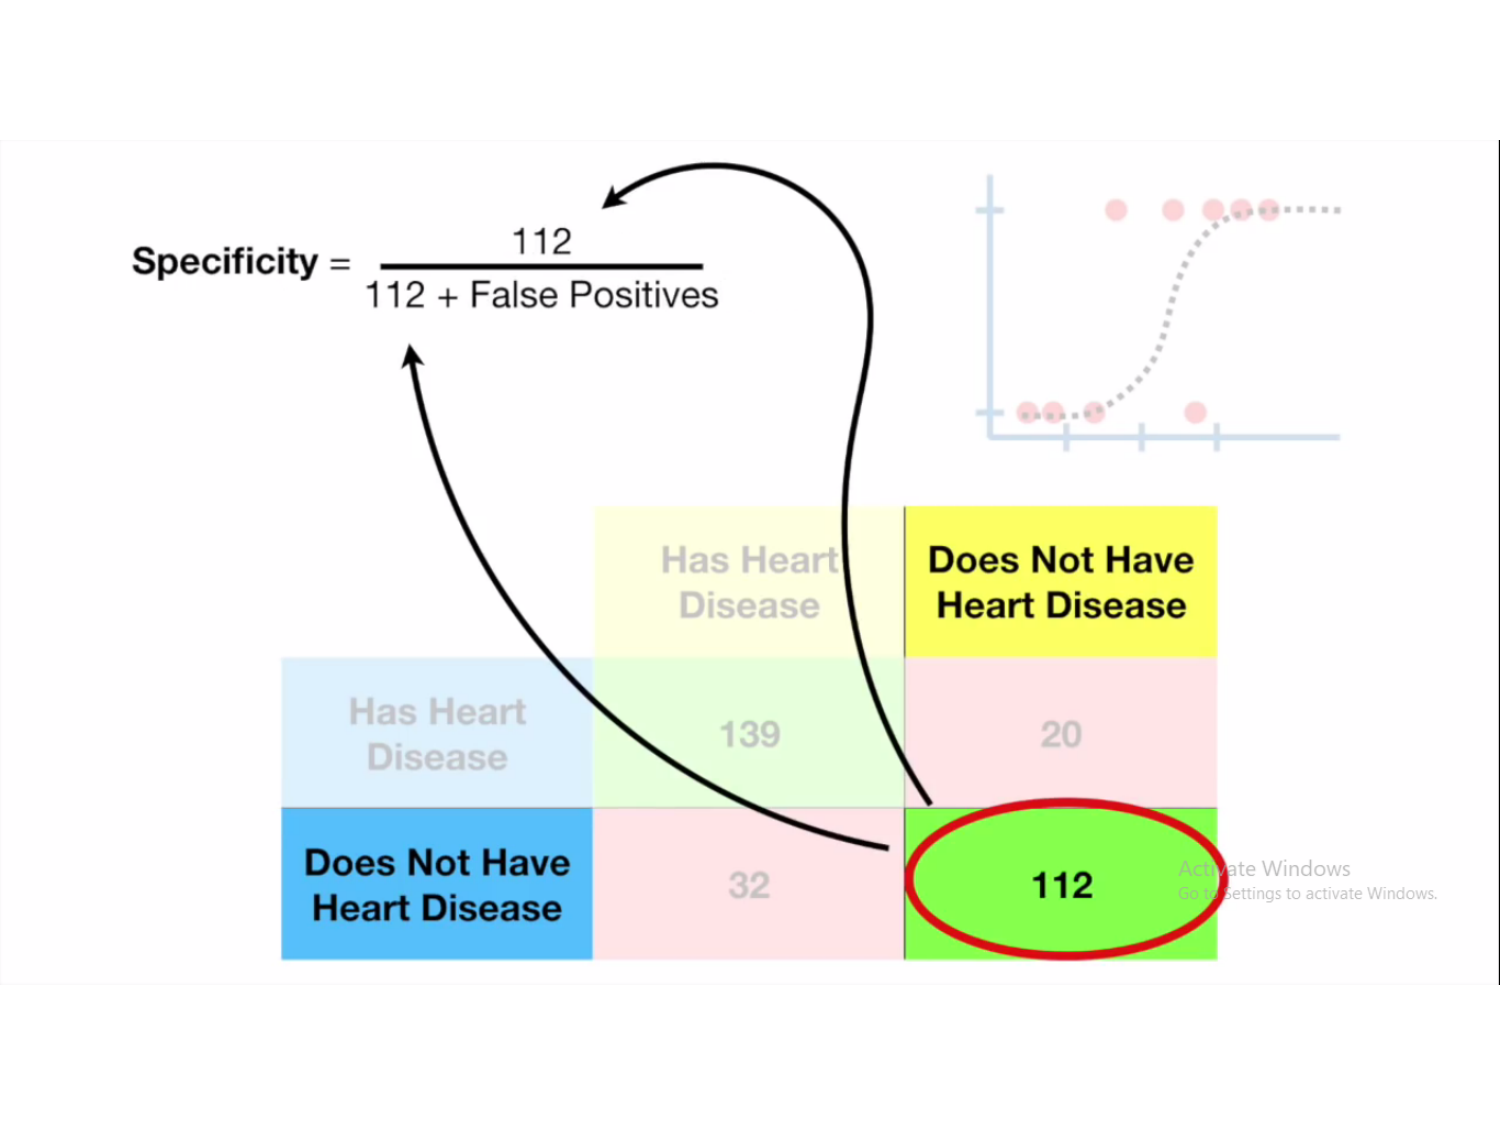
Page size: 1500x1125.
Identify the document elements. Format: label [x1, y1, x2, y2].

picture [0, 140, 1500, 985]
